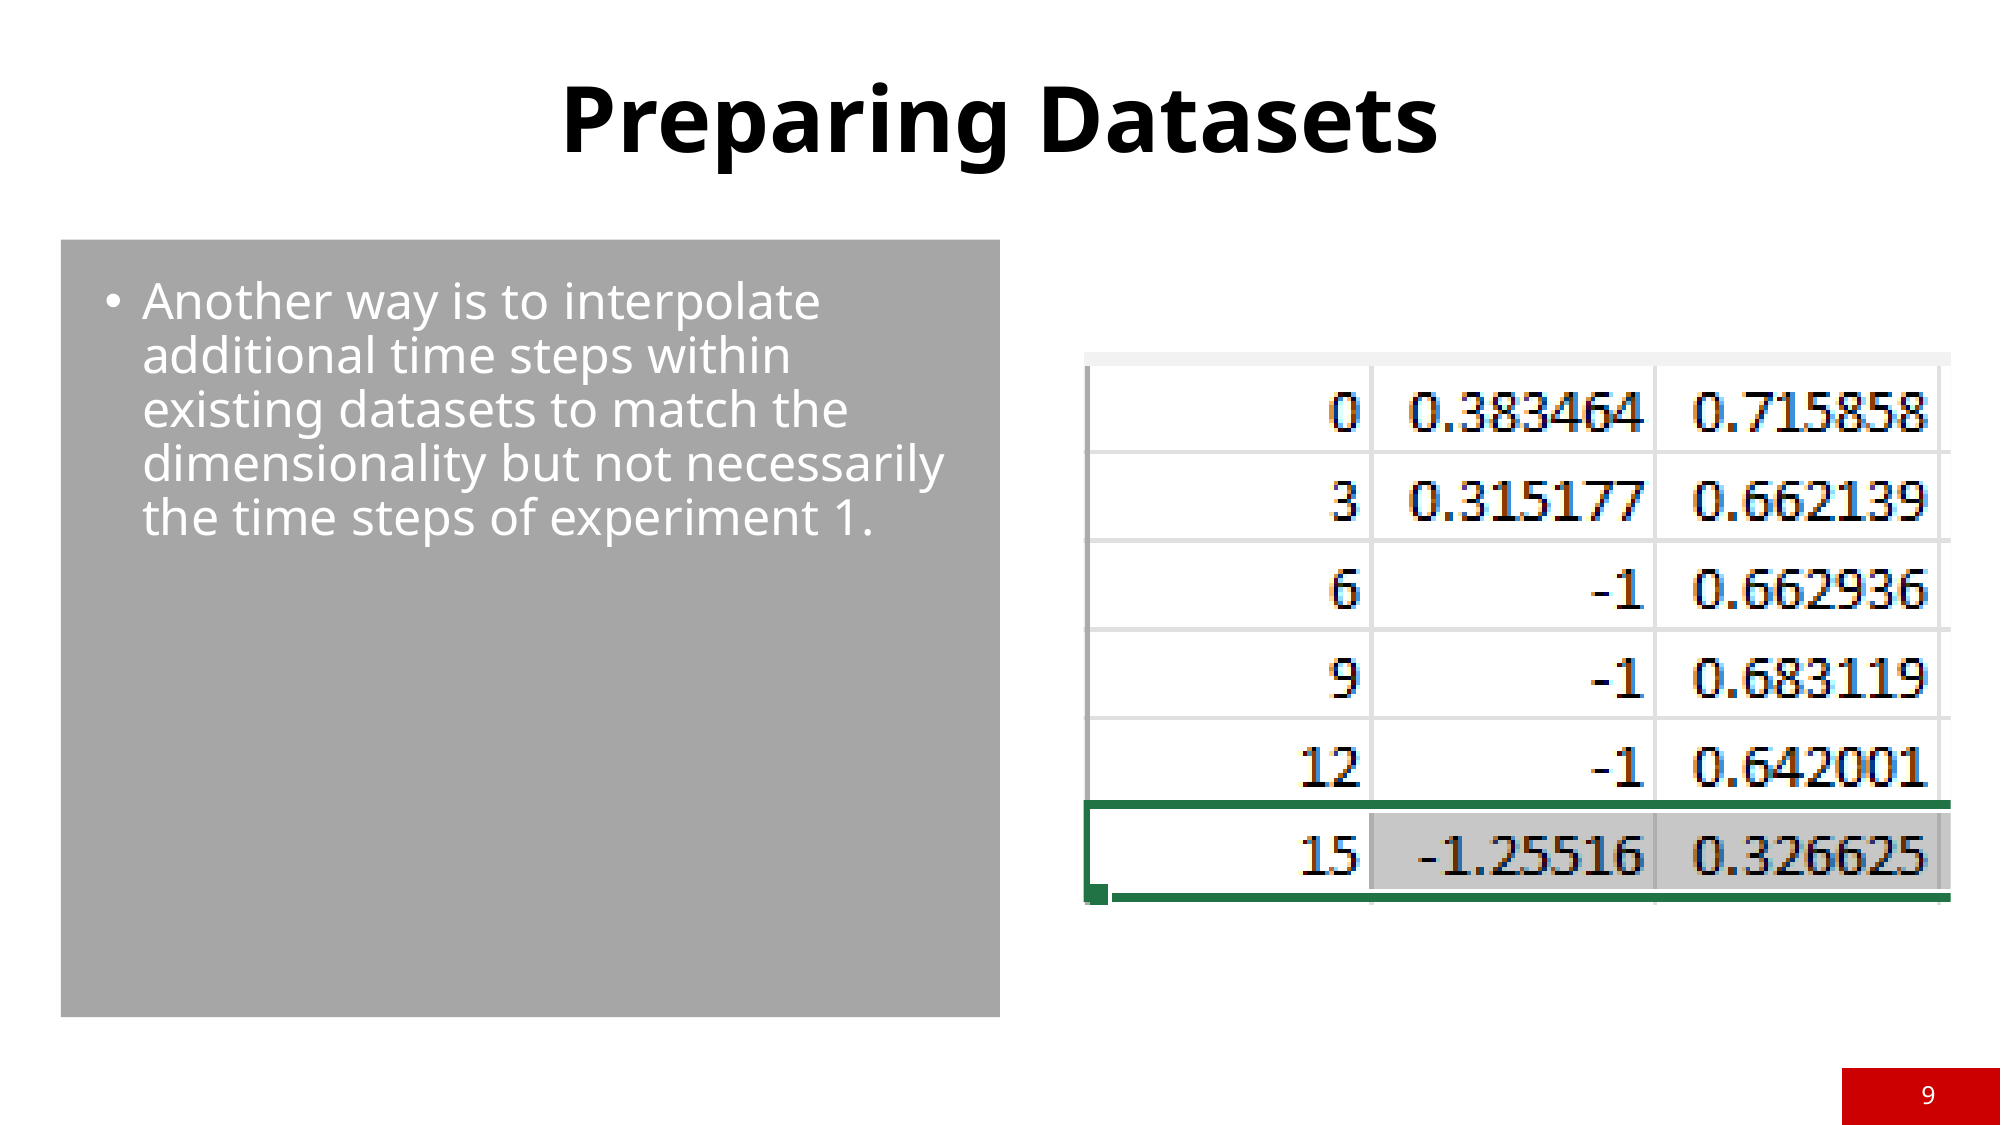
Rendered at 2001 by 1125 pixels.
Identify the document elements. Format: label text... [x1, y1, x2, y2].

picture [1083, 351, 1951, 905]
list Another way is to interpolate additional time steps within existing datasets to match the dimensionality but not necessarily the time steps of experiment 1. [89, 268, 967, 988]
slide_number 9 [1889, 1079, 1951, 1114]
title Preparing Datasets [204, 42, 1796, 203]
